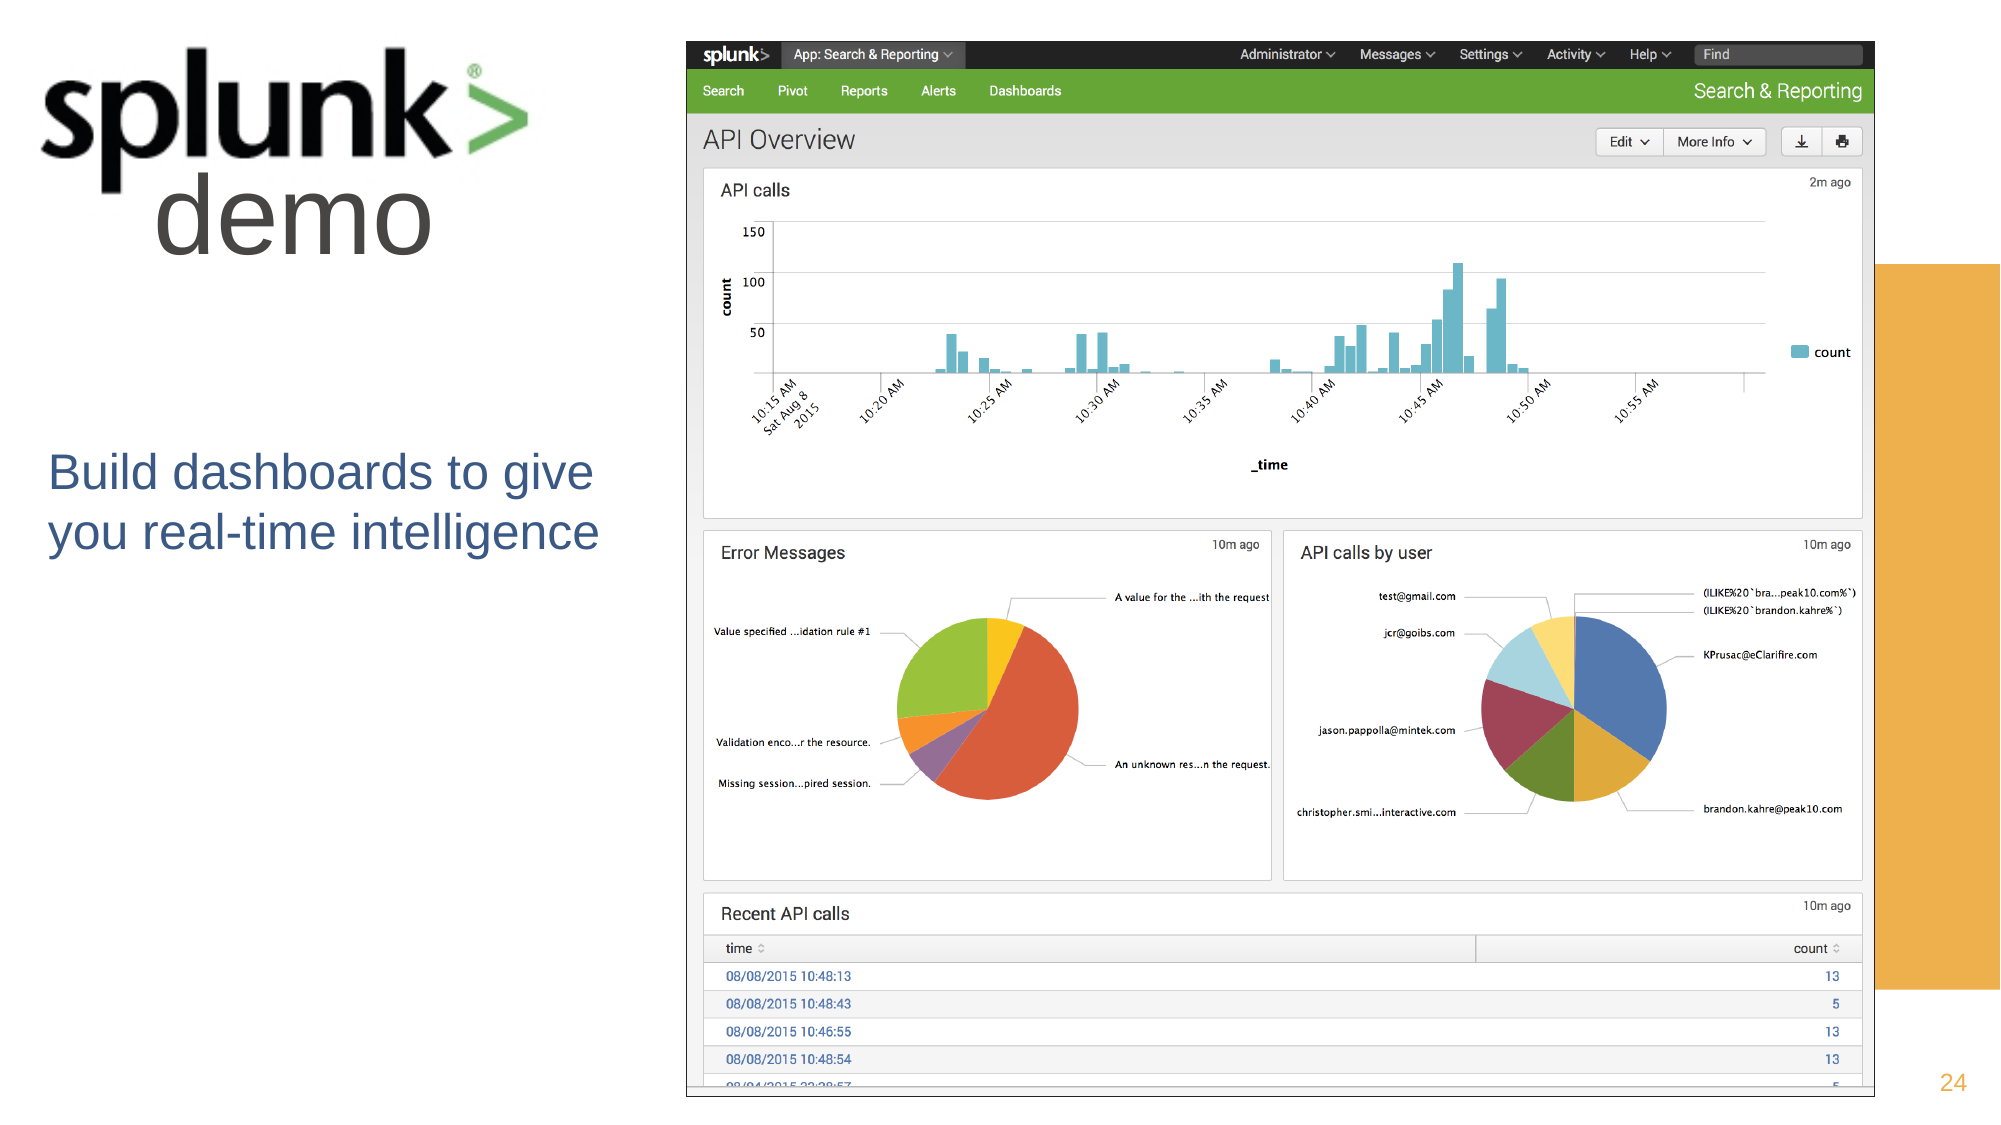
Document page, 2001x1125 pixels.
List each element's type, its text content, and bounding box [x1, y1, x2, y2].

picture [25, 16, 547, 226]
slide_number 24 [1532, 1058, 1983, 1119]
text_box Build dashboards to give you real-time intelligence [33, 389, 646, 609]
picture [686, 41, 1875, 1097]
title demo [138, 115, 609, 322]
